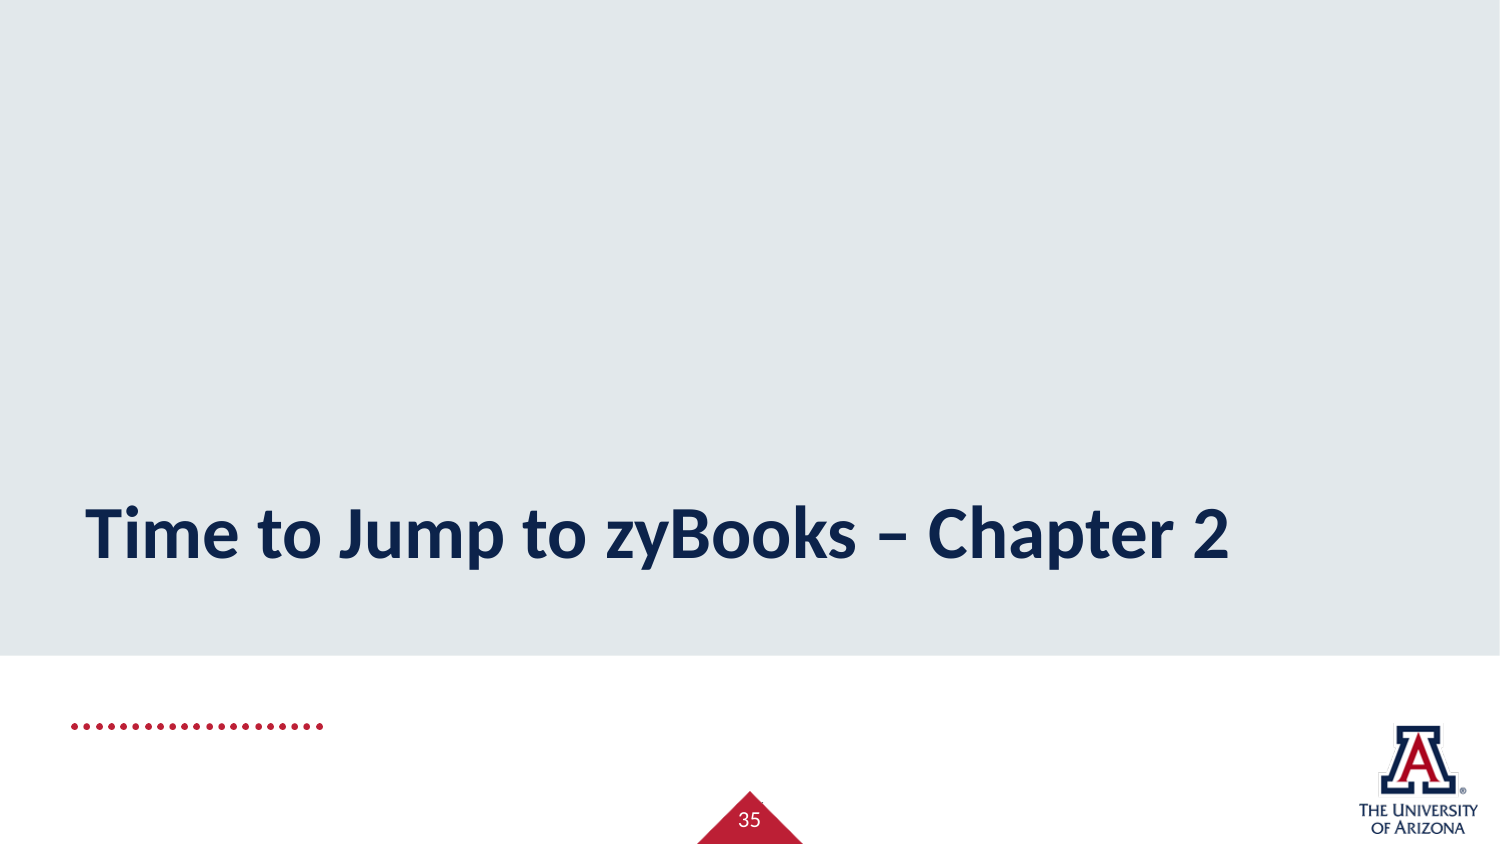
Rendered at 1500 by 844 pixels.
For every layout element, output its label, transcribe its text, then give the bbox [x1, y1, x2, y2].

picture [157, 723, 164, 730]
picture [279, 723, 286, 730]
picture [120, 723, 127, 730]
picture [181, 723, 188, 730]
picture [96, 723, 103, 730]
picture [1359, 723, 1478, 834]
title Time to Jump to zyBooks – Chapter 2 [79, 438, 1355, 620]
picture [242, 723, 249, 730]
picture [193, 723, 200, 730]
picture [145, 723, 152, 730]
picture [108, 723, 115, 730]
picture [697, 791, 803, 844]
picture [71, 723, 78, 730]
picture [316, 723, 323, 730]
picture [267, 723, 274, 730]
picture [230, 723, 237, 730]
